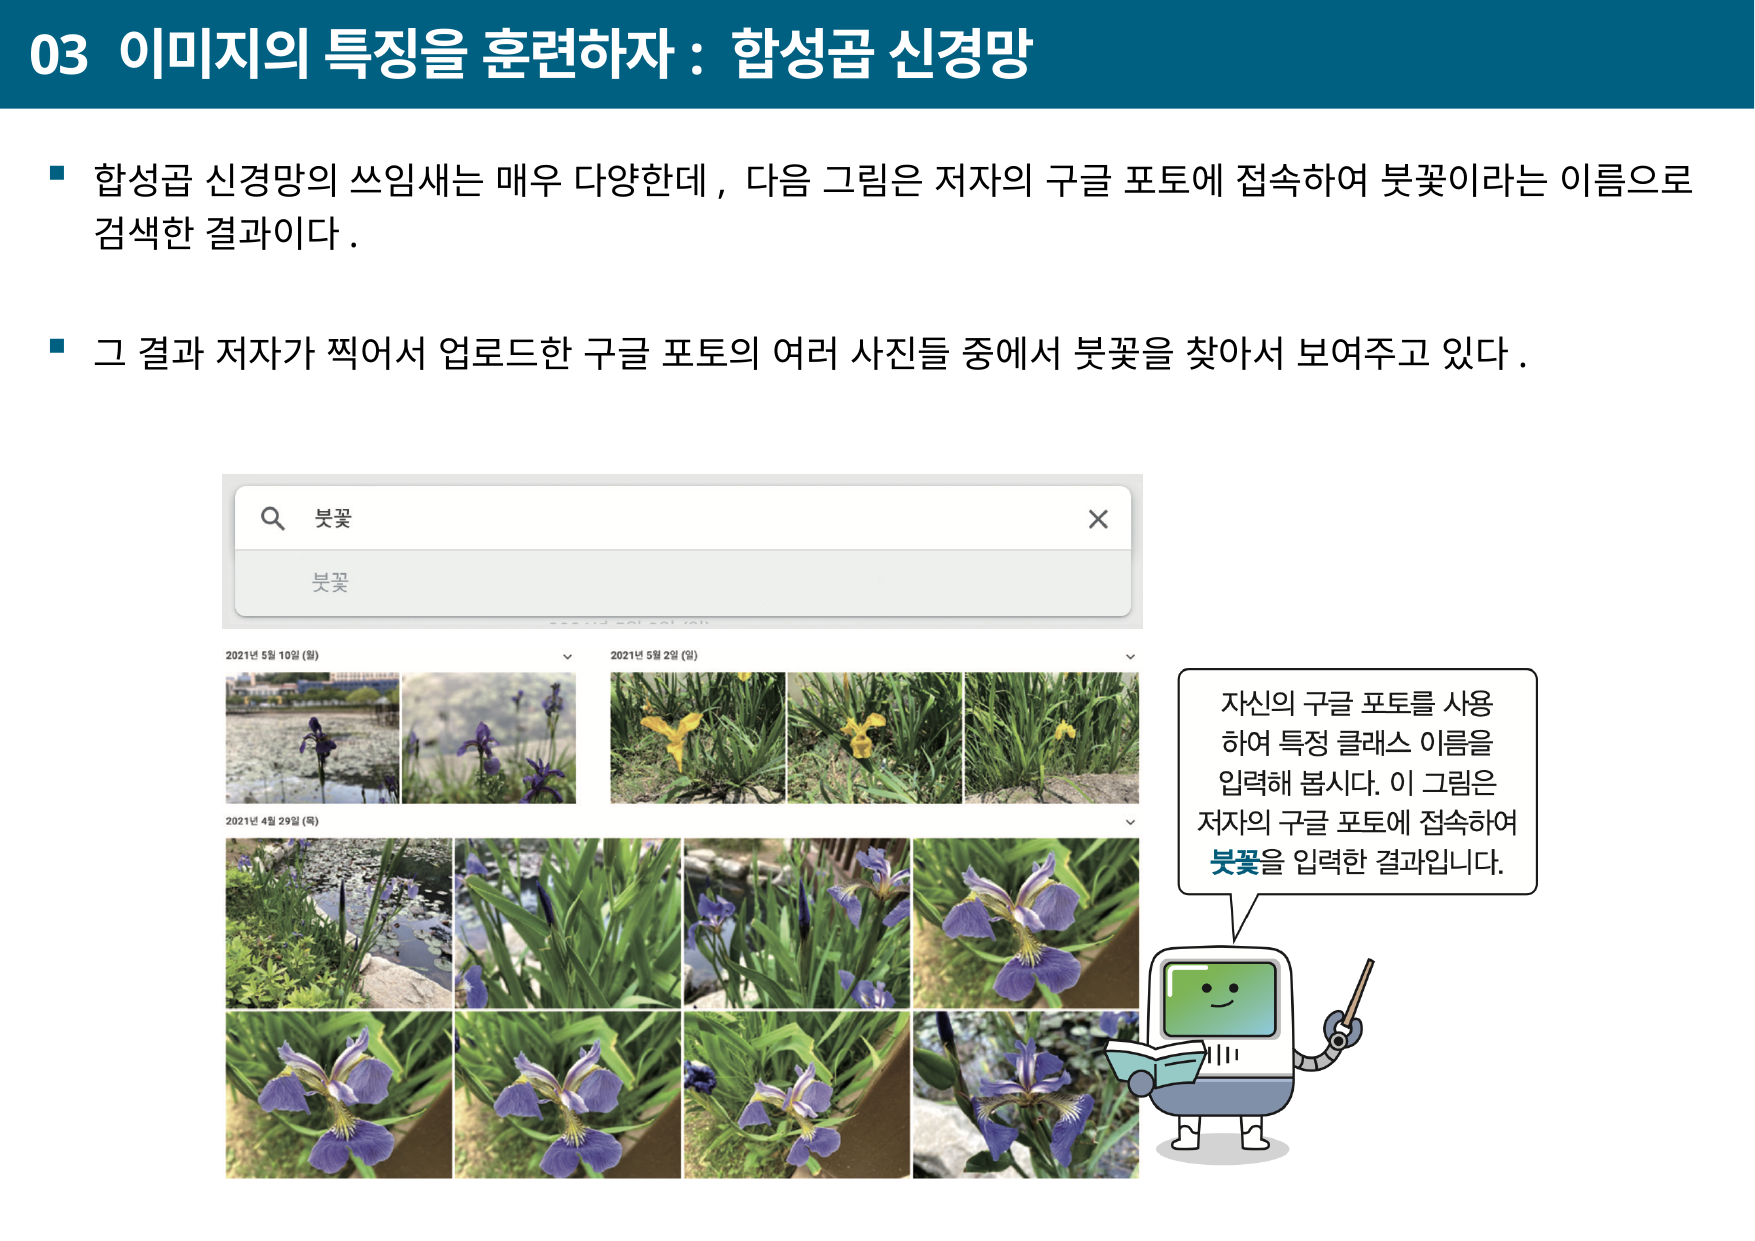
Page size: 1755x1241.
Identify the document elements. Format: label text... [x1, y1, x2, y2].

picture [208, 460, 1546, 1187]
list 합성곱 신경망의 쓰임새는 매우 다양한데, 다음 그림은 저자의 구글 포토에 접속하여 붓꽃이라는 이름으로 검색한 결과이다. 그 결과 저자가 찍어서 업로드한 구글 포토의 여러 사진들 중에서 붓꽃을 찾아서 보여주고 있다. [12, 139, 1732, 1166]
title 03 이미지의 특징을 훈련하자: 합성곱 신경망 [12, 9, 1506, 96]
